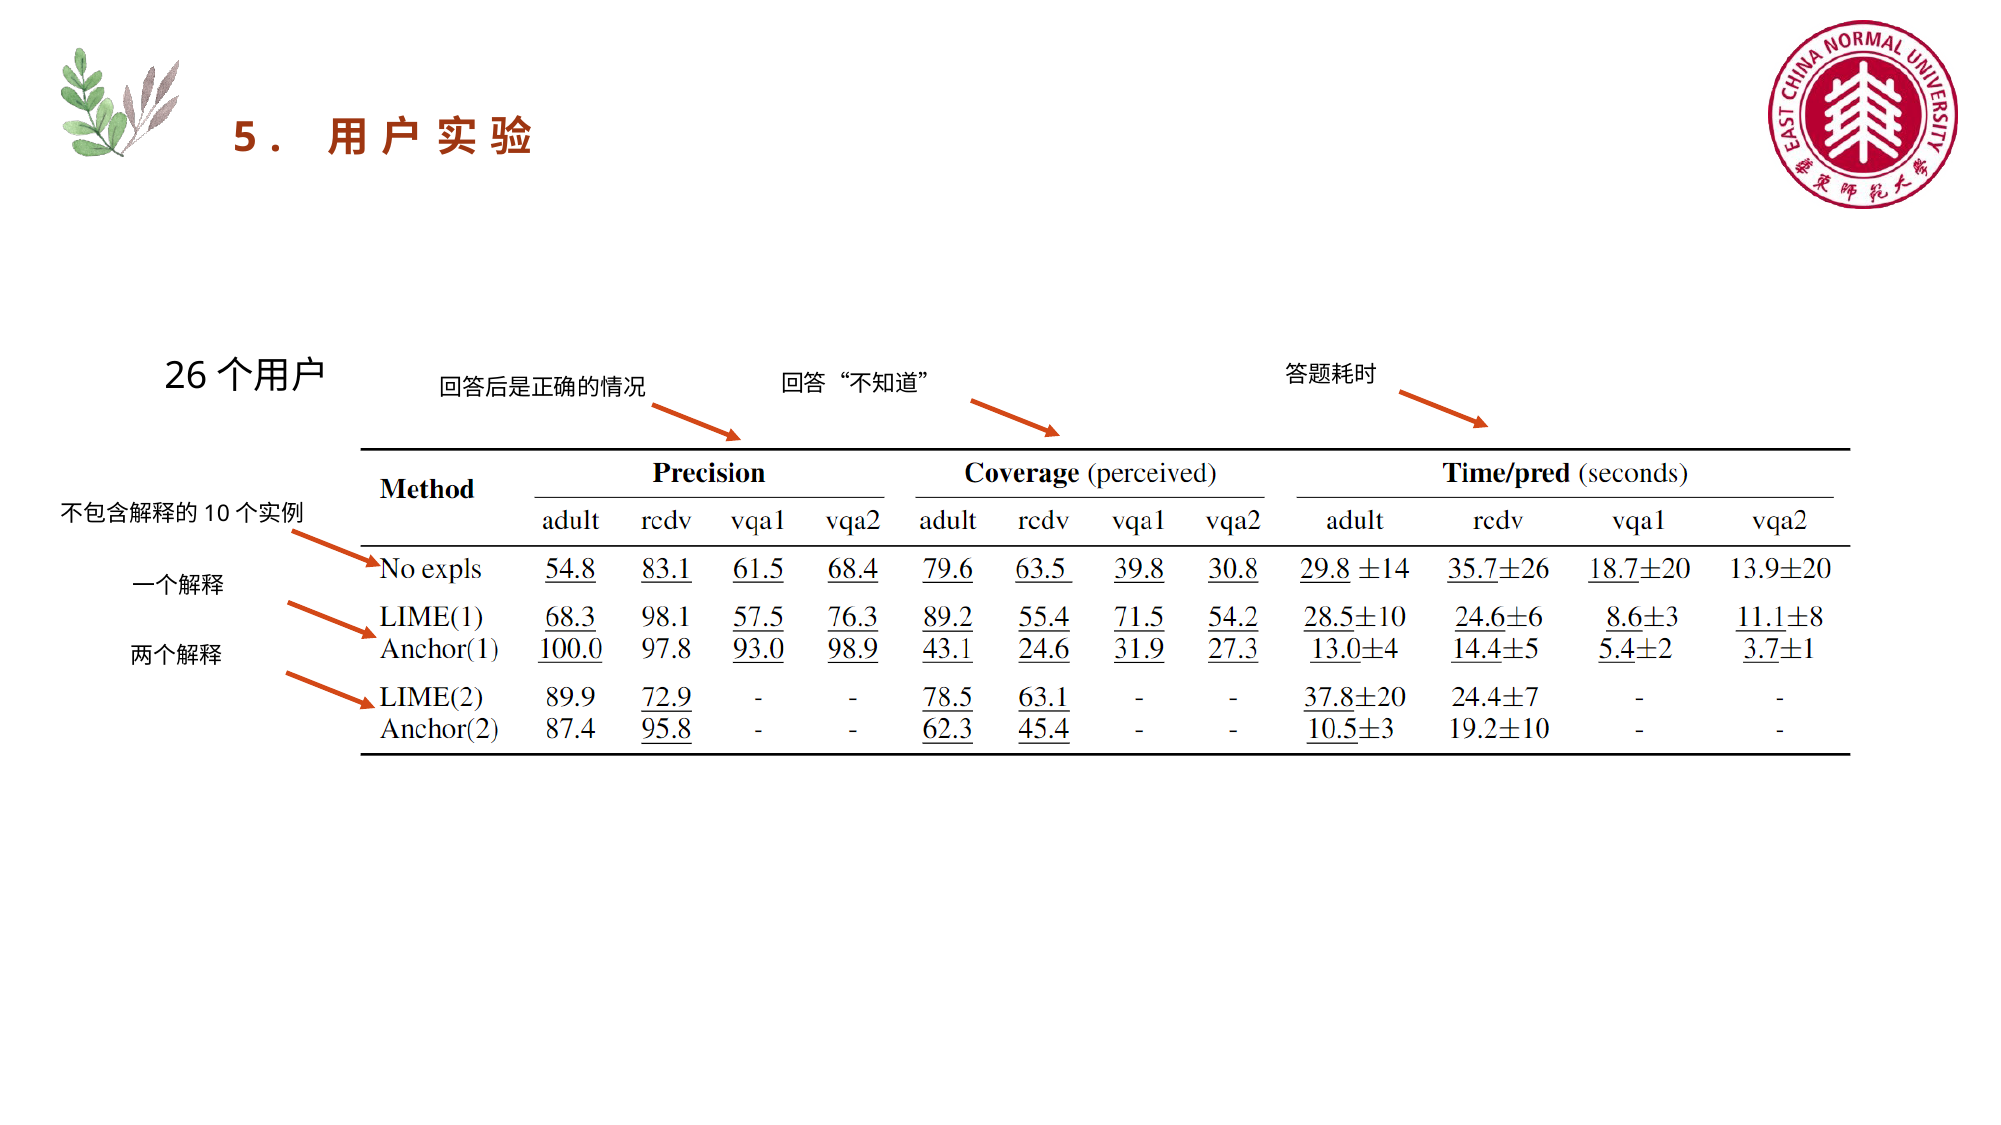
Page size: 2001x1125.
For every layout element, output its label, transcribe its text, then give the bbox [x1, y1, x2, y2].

text_box 一个解释 [21, 562, 335, 605]
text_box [287, 602, 377, 638]
picture [338, 413, 1883, 772]
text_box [61, 46, 179, 160]
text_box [286, 672, 376, 708]
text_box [652, 404, 742, 441]
text_box 回答“不知道” [704, 360, 1019, 404]
text_box 26个用户 [149, 343, 344, 403]
text_box 两个解释 [20, 633, 334, 676]
text_box 答题耗时 [1175, 352, 1489, 395]
text_box 5. 用户实验 [218, 81, 1309, 167]
text_box 不包含解释的10个实例 [25, 491, 338, 534]
text_box 回答后是正确的情况 [386, 365, 700, 408]
picture [1768, 20, 1958, 209]
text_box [1399, 391, 1489, 427]
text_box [971, 400, 1061, 436]
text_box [291, 530, 381, 567]
